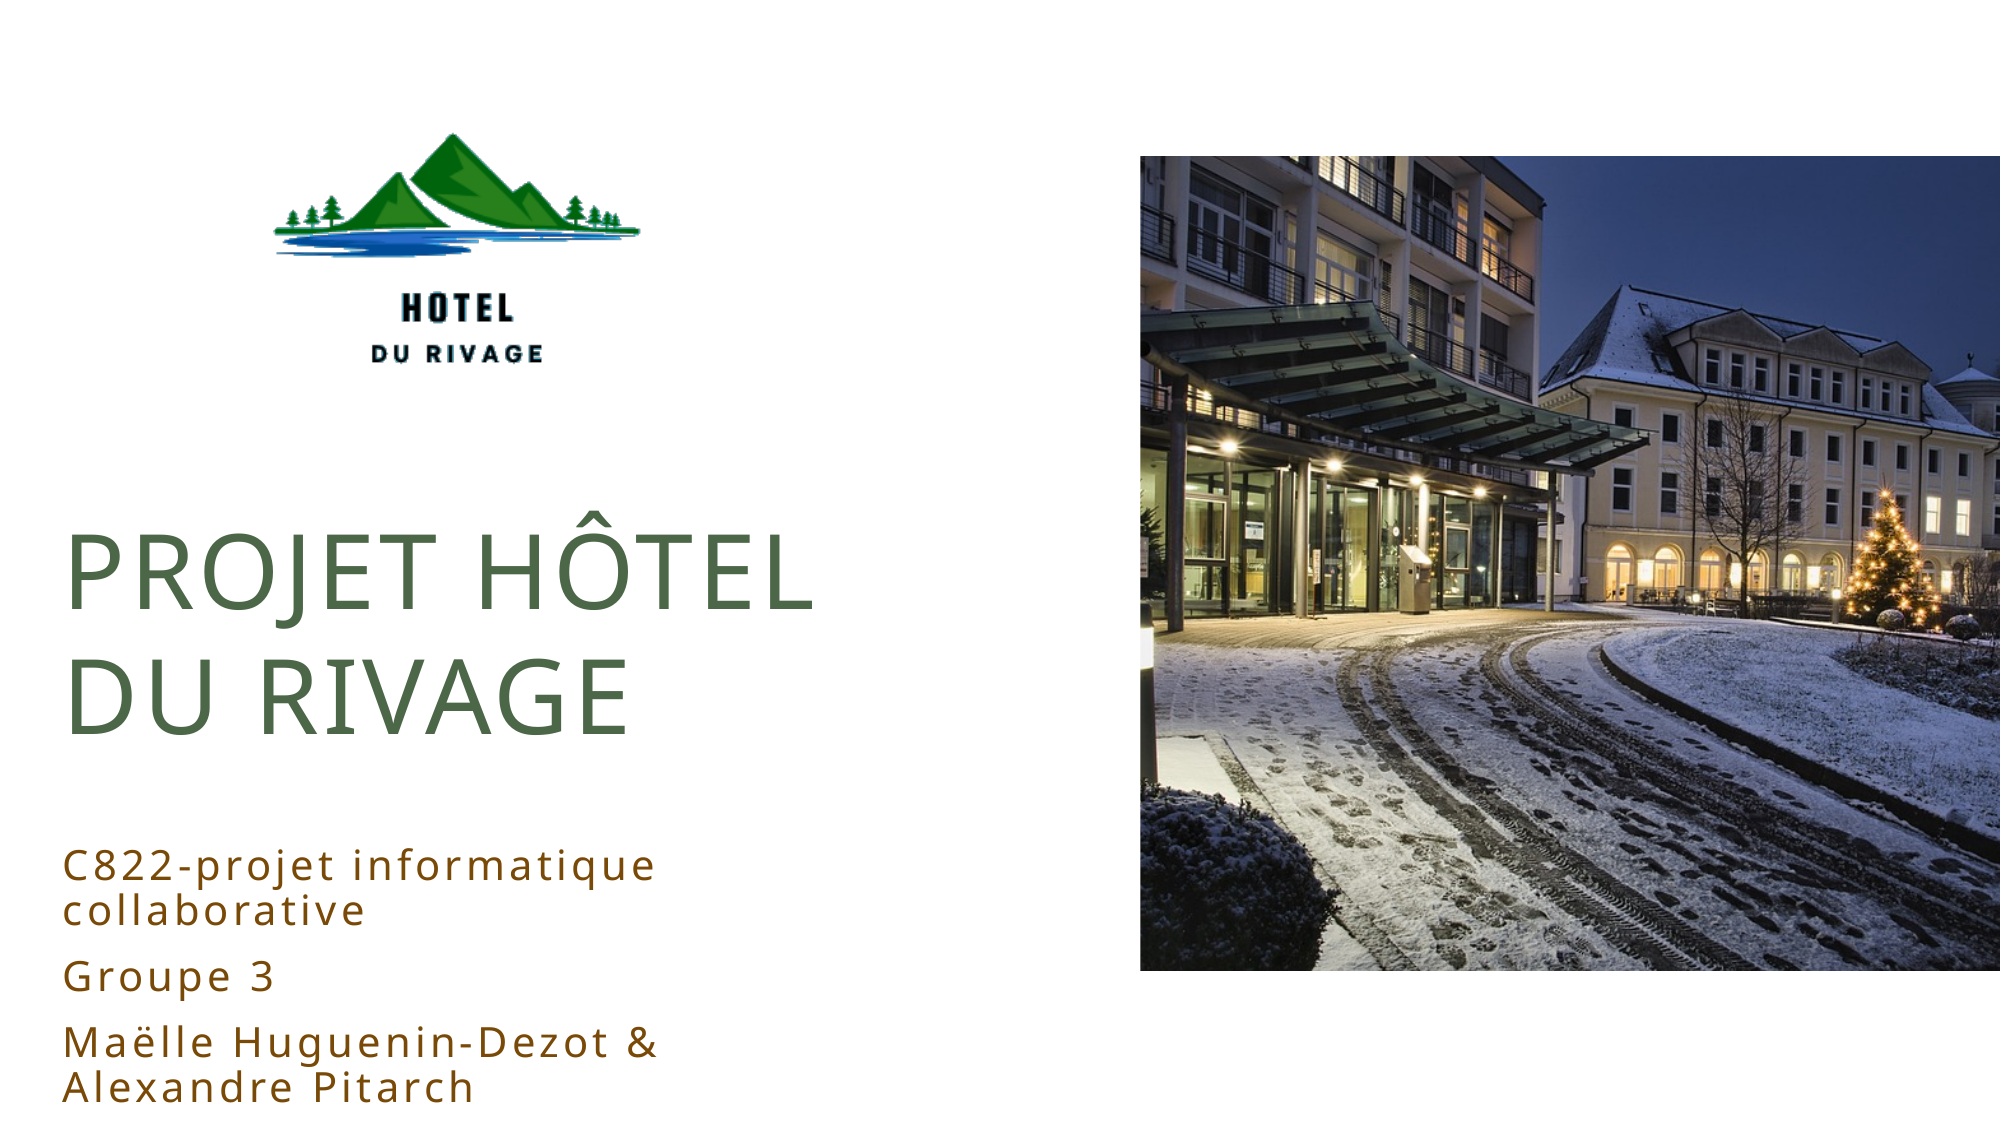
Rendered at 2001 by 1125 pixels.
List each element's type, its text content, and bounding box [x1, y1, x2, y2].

list C822-projet informatique collaborative Groupe 3 Maëlle Huguenin-Dezot & Alexandre Pitarch [48, 837, 915, 1125]
picture [1140, 155, 2000, 971]
title Projet hôtel du rivage [48, 483, 915, 763]
picture [255, 102, 656, 383]
